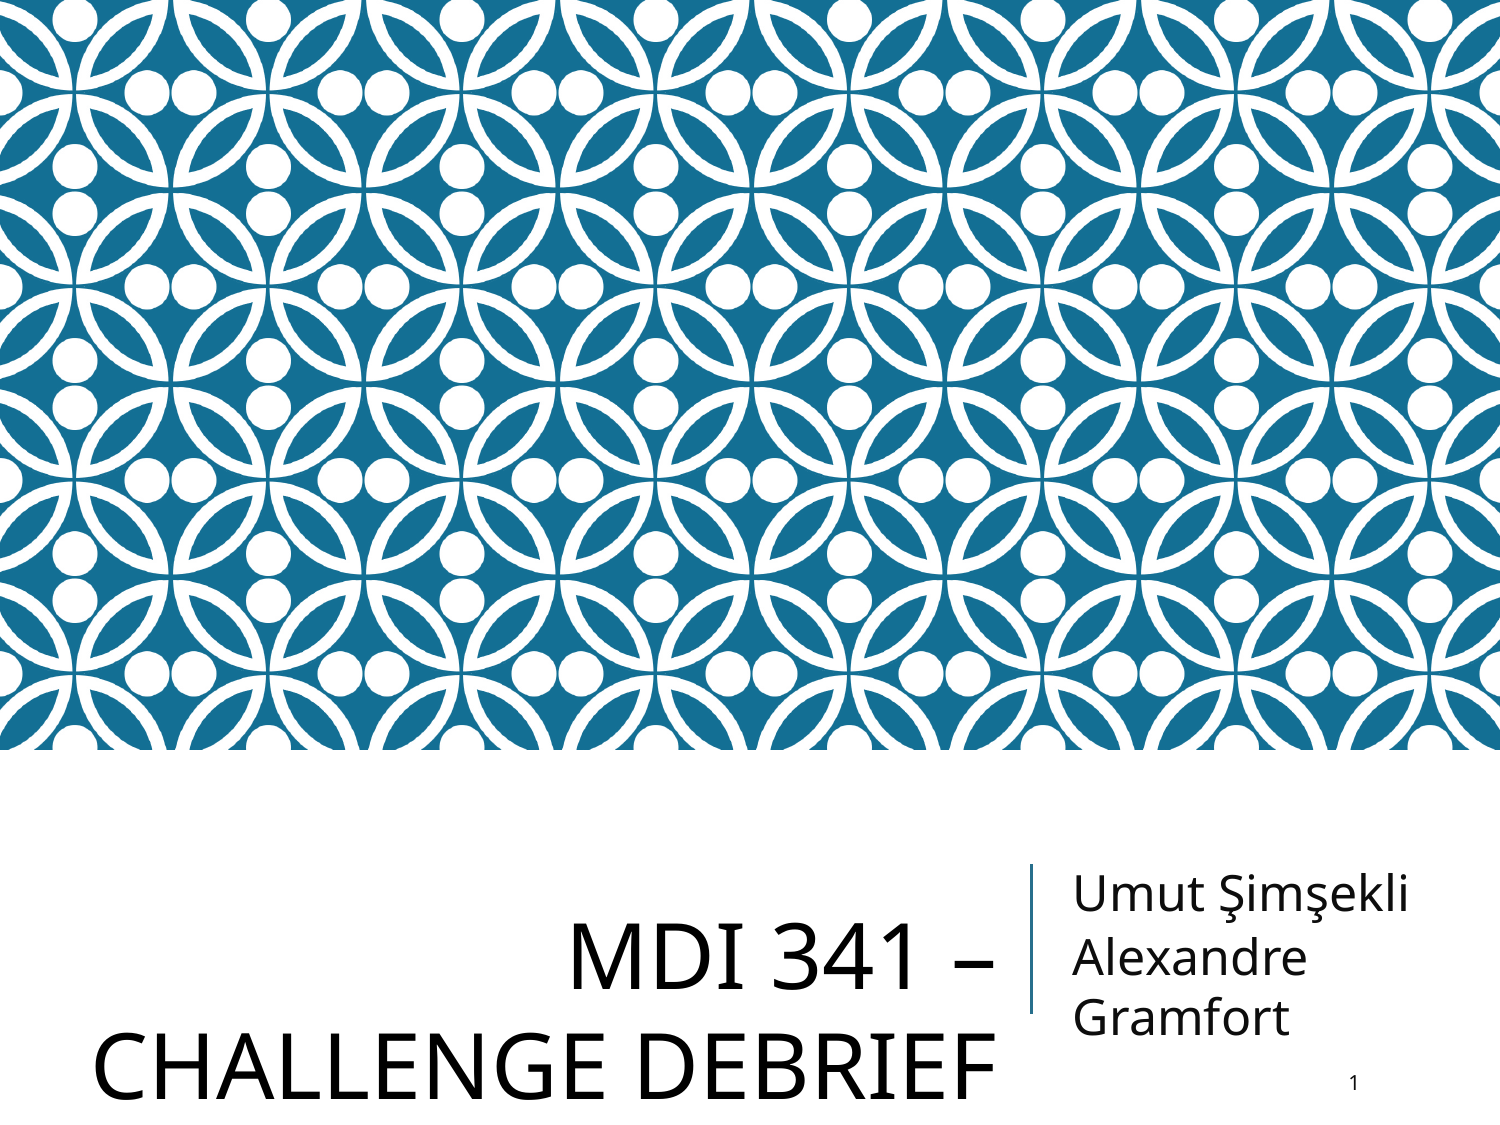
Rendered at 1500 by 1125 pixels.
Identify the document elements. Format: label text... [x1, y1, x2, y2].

slide_number 1 [1333, 1061, 1454, 1107]
list Umut Şimşekli Alexandre Gramfort [1057, 809, 1500, 1098]
text_box MDI 341 – CHALLENGE DEBRIEF [21, 890, 1013, 1125]
